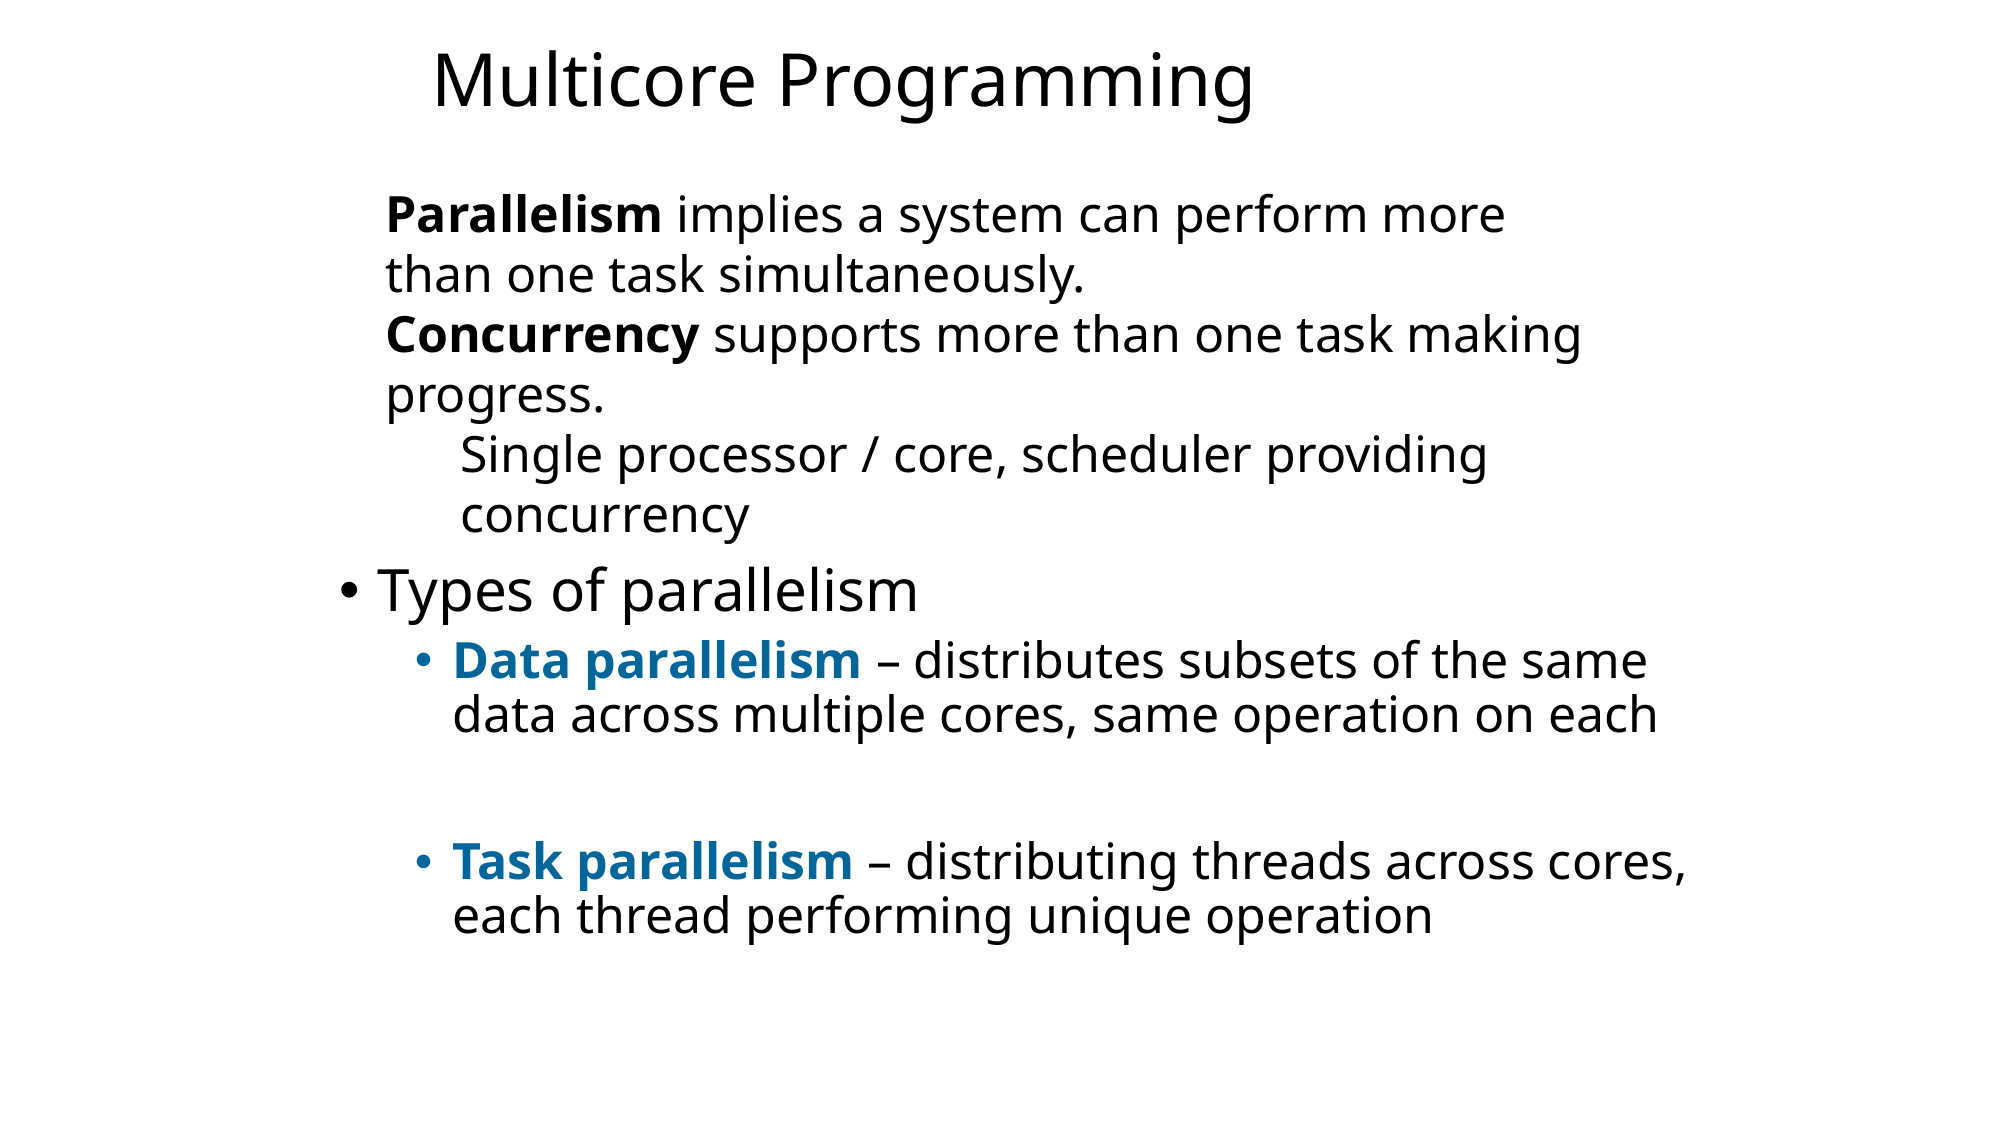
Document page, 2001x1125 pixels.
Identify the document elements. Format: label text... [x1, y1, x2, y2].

title Multicore Programming [416, 35, 1675, 130]
text_box Parallelism implies a system can perform more than one task simultaneously. Concurrency supports more than one task making progress. Single processor / core, scheduler providing concurrency [370, 175, 1630, 551]
list Types of parallelism Data parallelism – distributes subsets of the same data across multiple cores, same operation on each Task parallelism – distributing threads across cores, each thread performing unique operation [324, 554, 1713, 1125]
